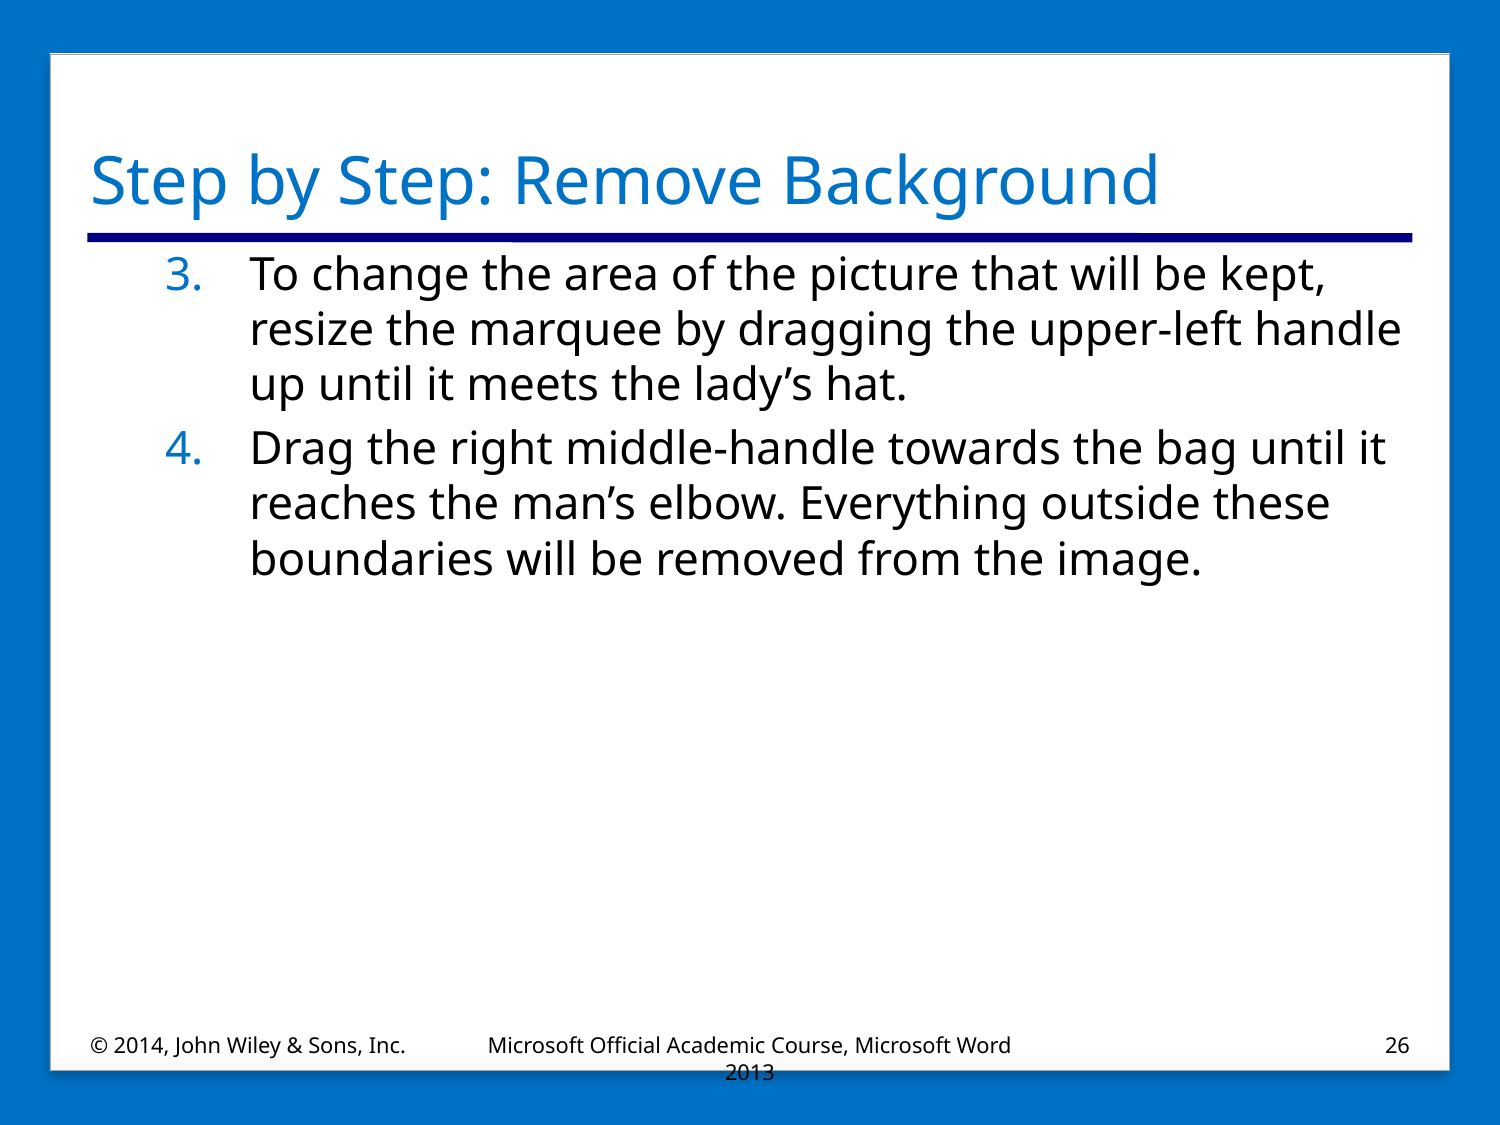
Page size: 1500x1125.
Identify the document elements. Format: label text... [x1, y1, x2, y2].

title Step by Step: Remove Background [74, 74, 1426, 226]
slide_number 26 [1074, 1024, 1426, 1103]
footer Microsoft Official Academic Course, Microsoft Word 2013 [449, 1024, 1051, 1103]
list To change the area of the picture that will be kept, resize the marquee by dragging the upper-left handle up until it meets the lady’s hat. Drag the right middle-handle towards the bag until it reaches the man’s elbow. Everything outside these boundaries will be removed from the image. [75, 237, 1425, 1063]
slide_number © 2014, John Wiley & Sons, Inc. [74, 1024, 426, 1103]
